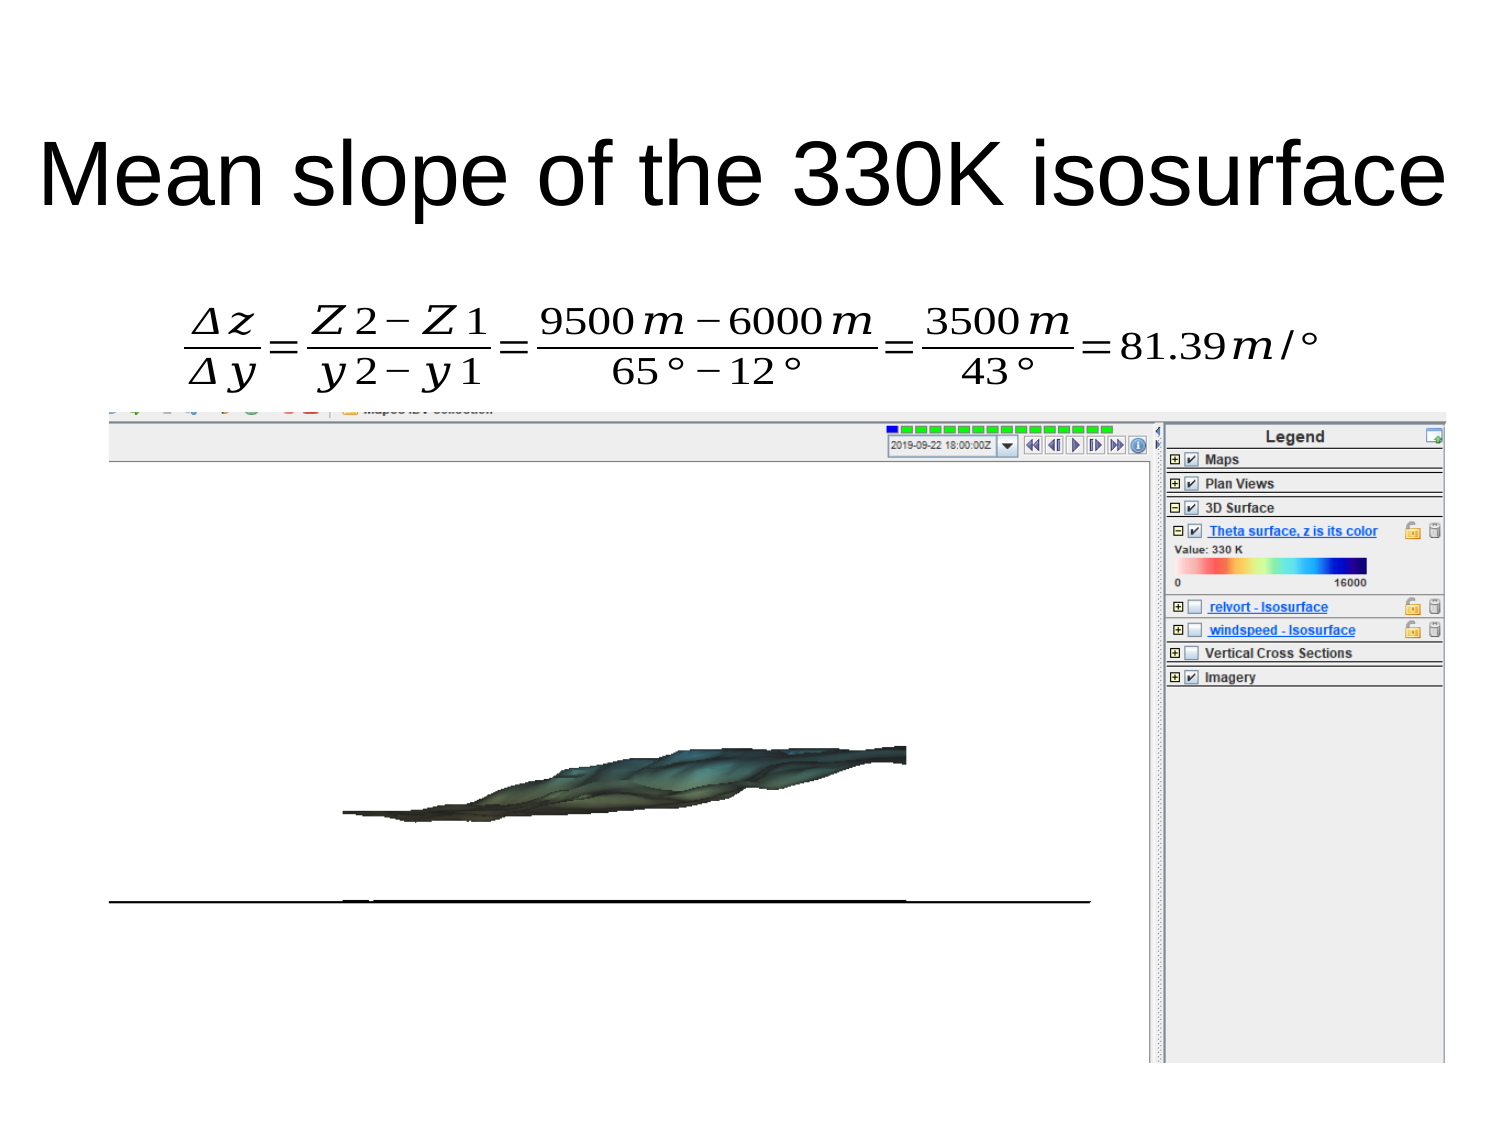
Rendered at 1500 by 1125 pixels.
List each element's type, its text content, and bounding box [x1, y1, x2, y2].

title Mean slope of the 330K isosurface [0, 74, 1488, 263]
picture [108, 412, 1447, 1063]
